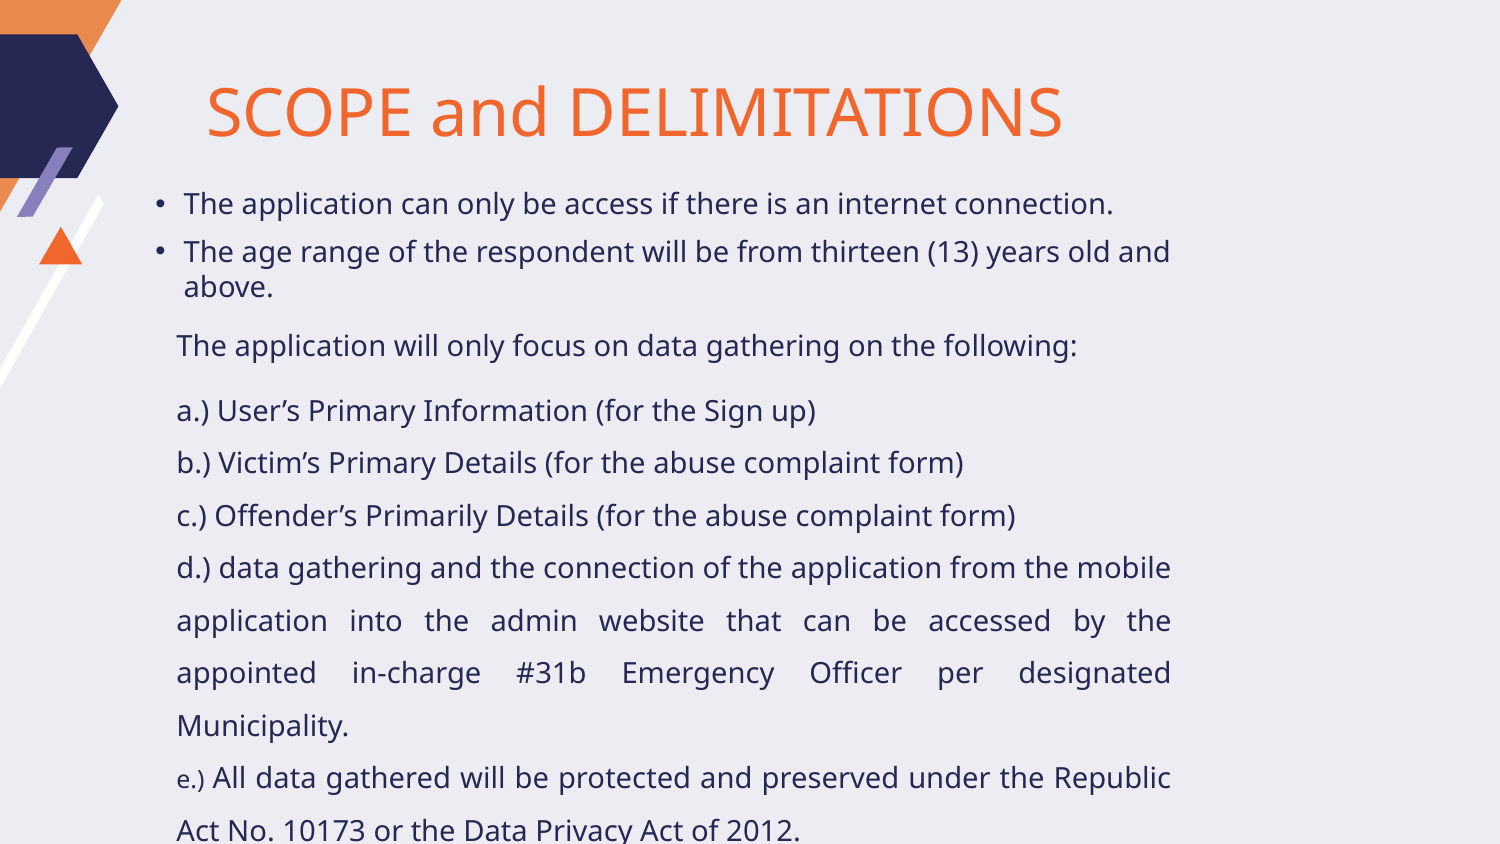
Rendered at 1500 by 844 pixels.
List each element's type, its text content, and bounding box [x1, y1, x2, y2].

text_box The application will only focus on data gathering on the following: a.) User’s Primary Information (for the Sign up) b.) Victim’s Primary Details (for the abuse complaint form) c.) Offender’s Primarily Details (for the abuse complaint form) d.) data gathering and the connection of the application from the mobile application into the admin website that can be accessed by the appointed in-charge #31b Emergency Officer per designated Municipality. e.) All data gathered will be protected and preserved under the Republic Act No. 10173 or the Data Privacy Act of 2012. [161, 307, 1188, 823]
list The application can only be access if there is an internet connection. The age range of the respondent will be from thirteen (13) years old and above. [84, 170, 1202, 736]
title SCOPE and DELIMITATIONS [191, 54, 1309, 149]
